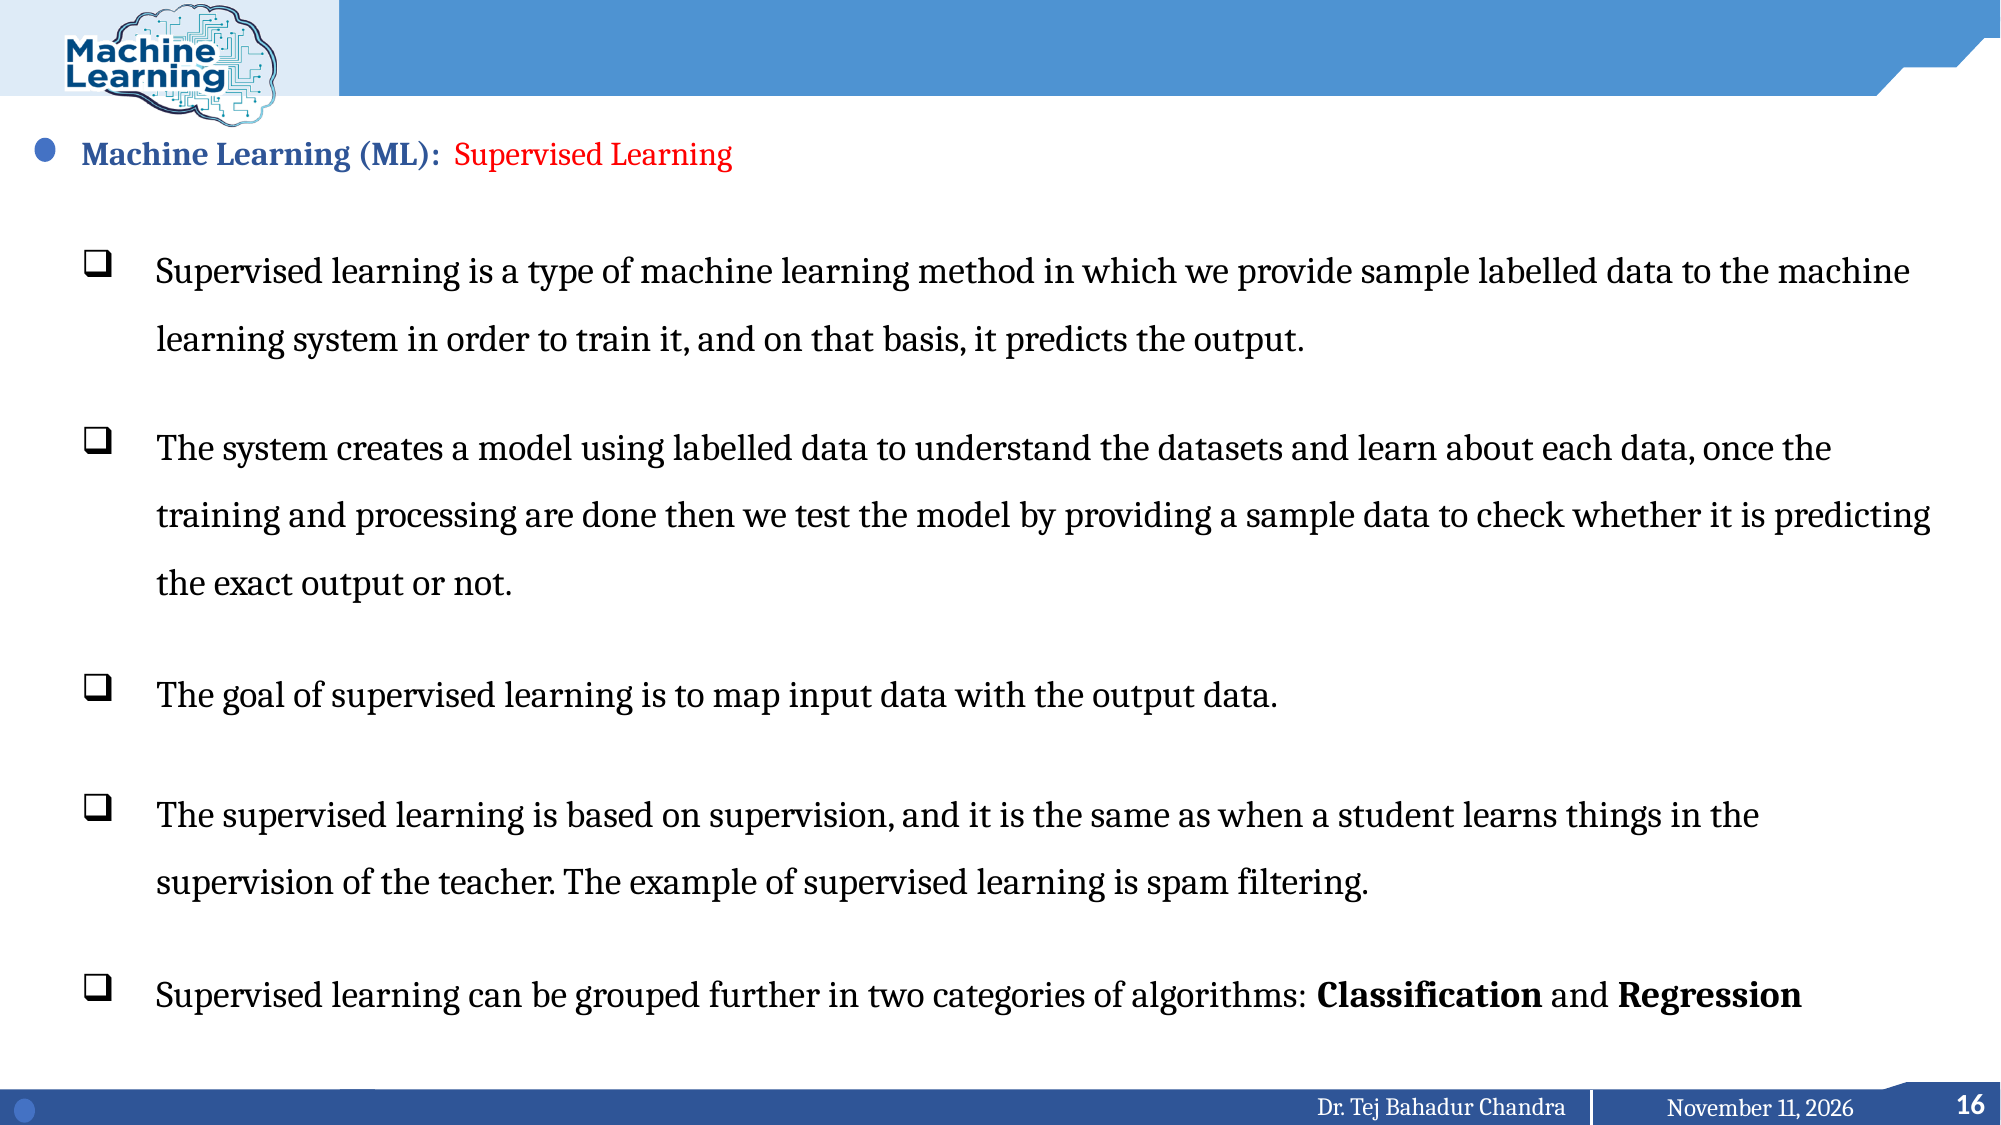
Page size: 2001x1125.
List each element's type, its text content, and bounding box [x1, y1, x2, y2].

picture [64, 0, 290, 131]
text_box Supervised learning is a type of machine learning method in which we provide sample labelled data to the machine learning system in order to train it, and on that basis, it predicts the output. The system creates a model using labelled data to understand the datasets and learn about each data, once the training and processing are done then we test the model by providing a sample data to check whether it is predicting the exact output or not. The goal of supervised learning is to map input data with the output data. The supervised learning is based on supervision, and it is the same as when a student learns things in the supervision of the teacher. The example of supervised learning is spam filtering. Supervised learning can be grouped further in two categories of algorithms: Classification and Regression [66, 216, 1950, 1023]
text_box Machine Learning (ML): Supervised Learning [66, 124, 1817, 180]
text_box [14, 1098, 35, 1123]
text_box [34, 137, 56, 162]
